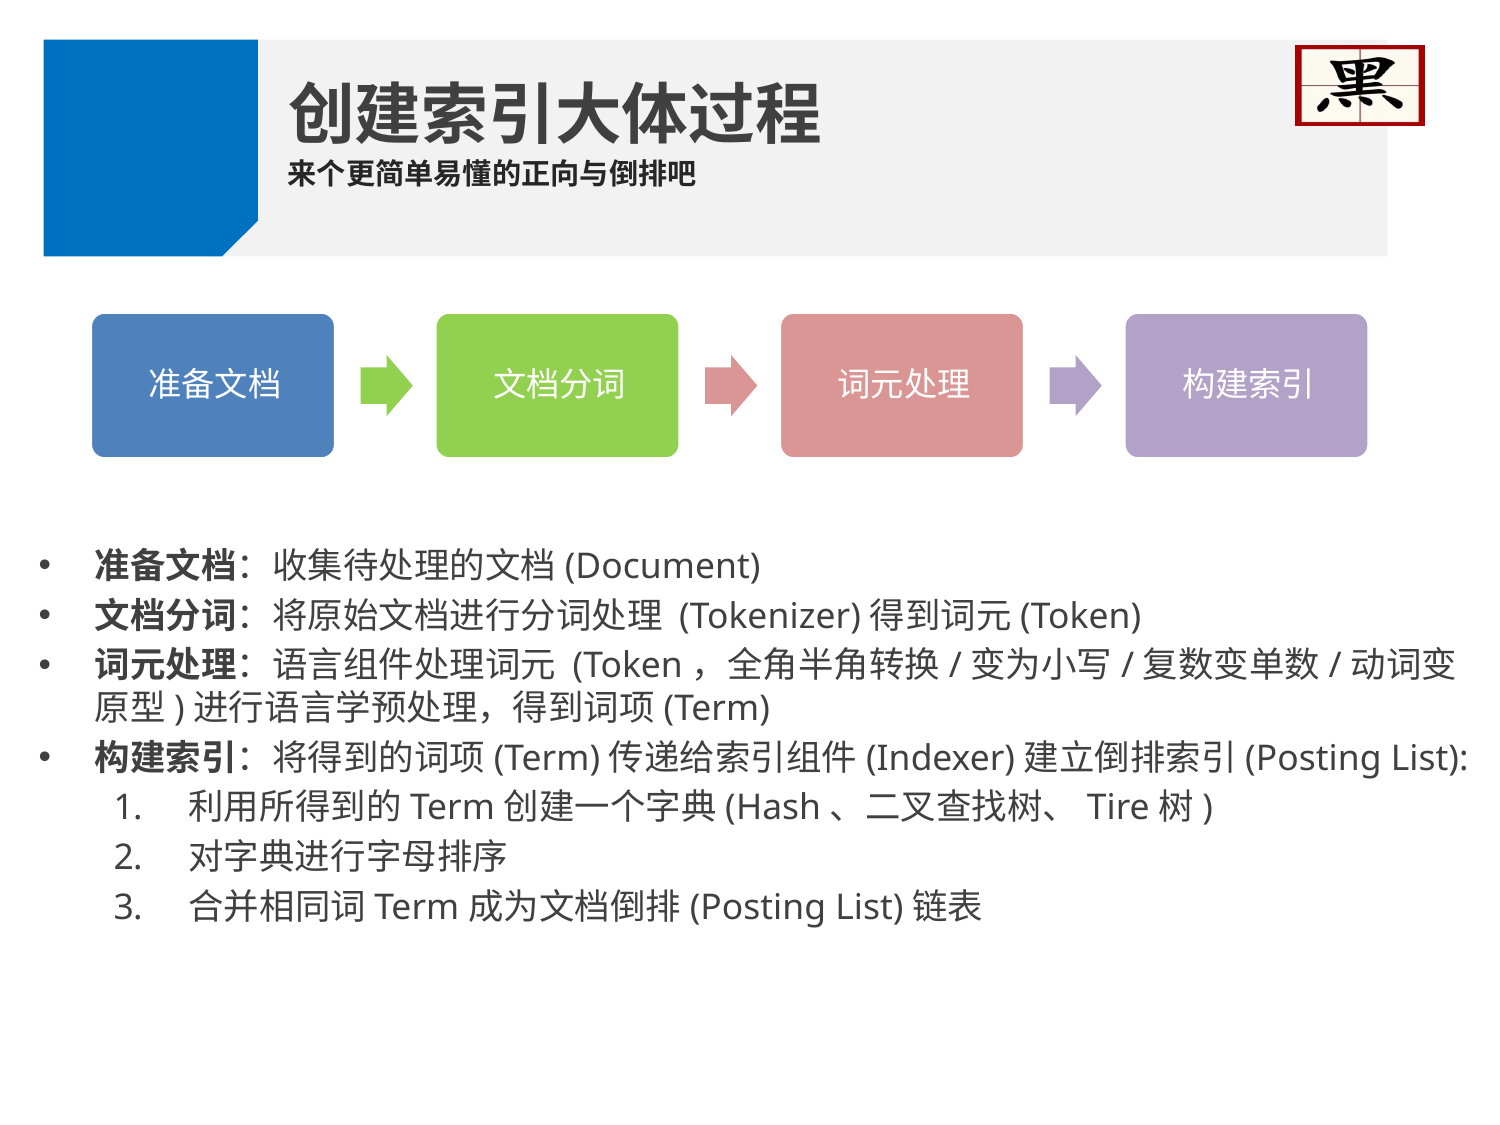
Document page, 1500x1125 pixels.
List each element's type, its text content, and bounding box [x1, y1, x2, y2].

picture [1371, 45, 1425, 126]
text_box 创建索引大体过程 [273, 24, 1371, 159]
text_box 来个更简单易懂的正向与倒排吧 [272, 147, 1369, 197]
text_box 准备文档：收集待处理的文档(Document) 文档分词：将原始文档进行分词处理 (Tokenizer)得到词元(Token) 词元处理：语言组件处理词元 (Token，全角半角转换/变为小写/复数变单数/动词变原型)进行语言学预处理，得到词项(Term) 构建索引：将得到的词项(Term)传递给索引组件(Indexer)建立倒排索引(Posting List): 利用所得到的Term创建一个字典(Hash、二叉查找树、Tire树) 对字典进行字母排序 合并相同词Term成为文档倒排(Posting List)链表 [23, 535, 1500, 1071]
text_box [89, 198, 1371, 573]
